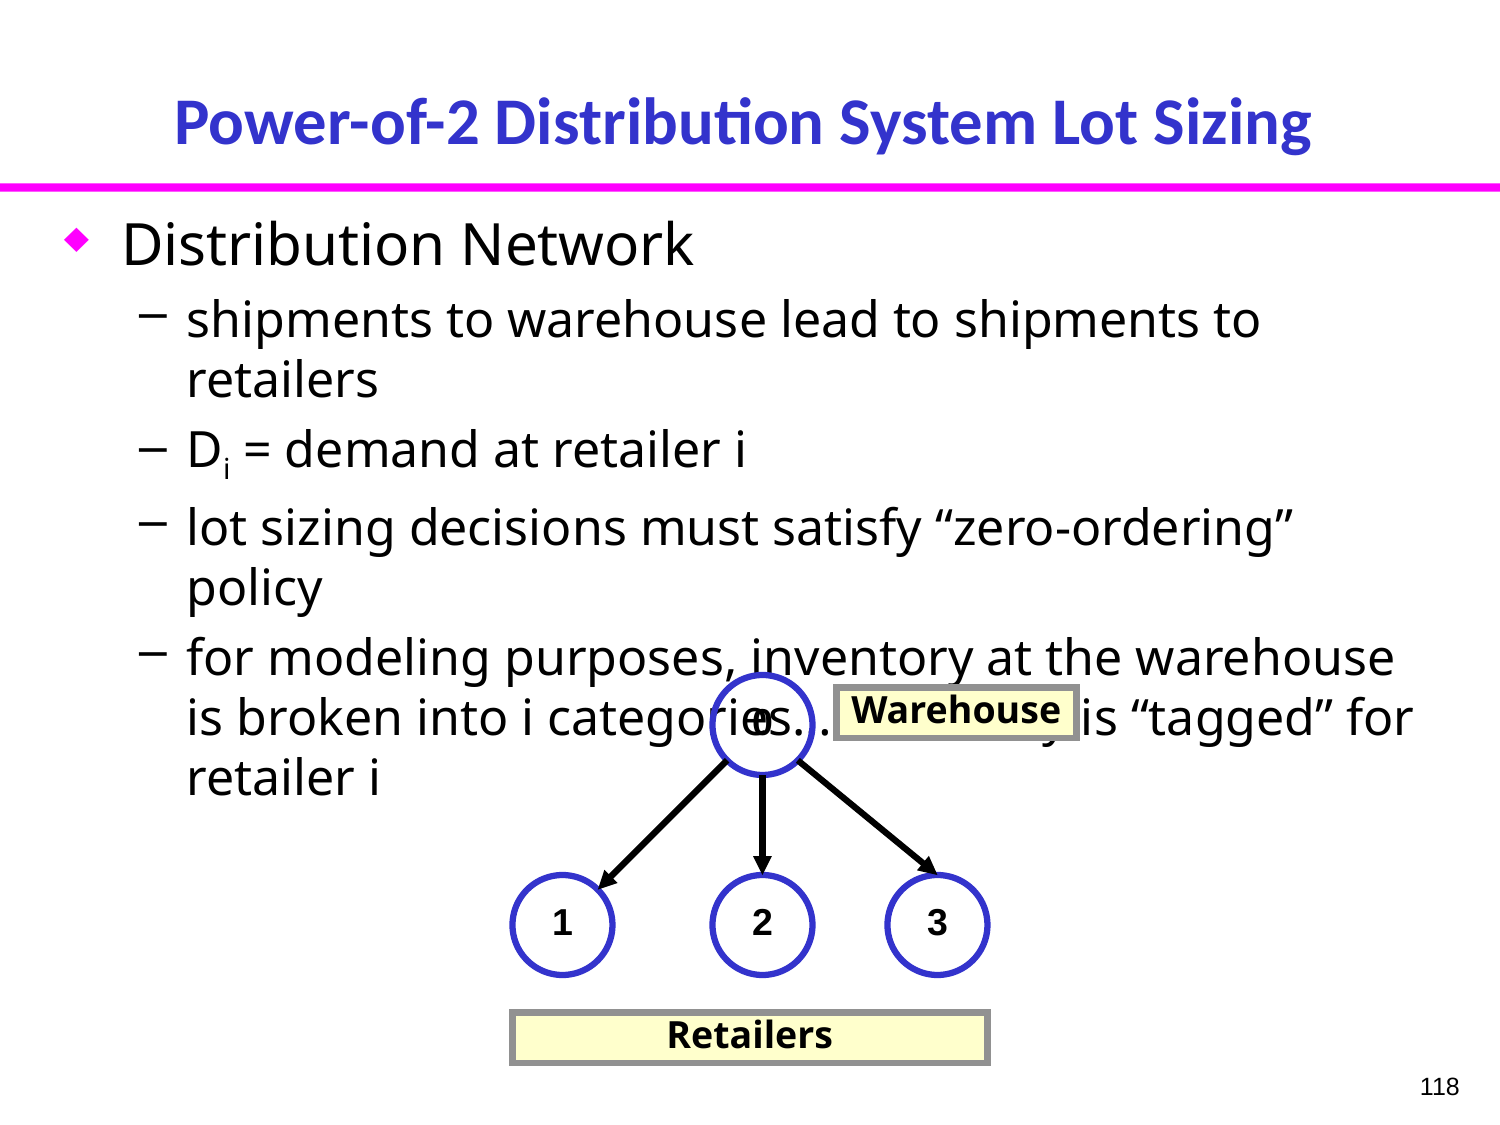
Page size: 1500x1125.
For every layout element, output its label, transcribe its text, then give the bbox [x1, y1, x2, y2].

list Distribution Network shipments to warehouse lead to shipments to retailers Di = demand at retailer i lot sizing decisions must satisfy “zero-ordering” policy for modeling purposes, inventory at the warehouse is broken into i categories… inventory is “tagged” for retailer i [50, 200, 1438, 775]
slide_number 118 [1162, 1062, 1475, 1125]
title Power-of-2 Distribution System Lot Sizing [99, 77, 1388, 165]
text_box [512, 674, 1076, 1070]
